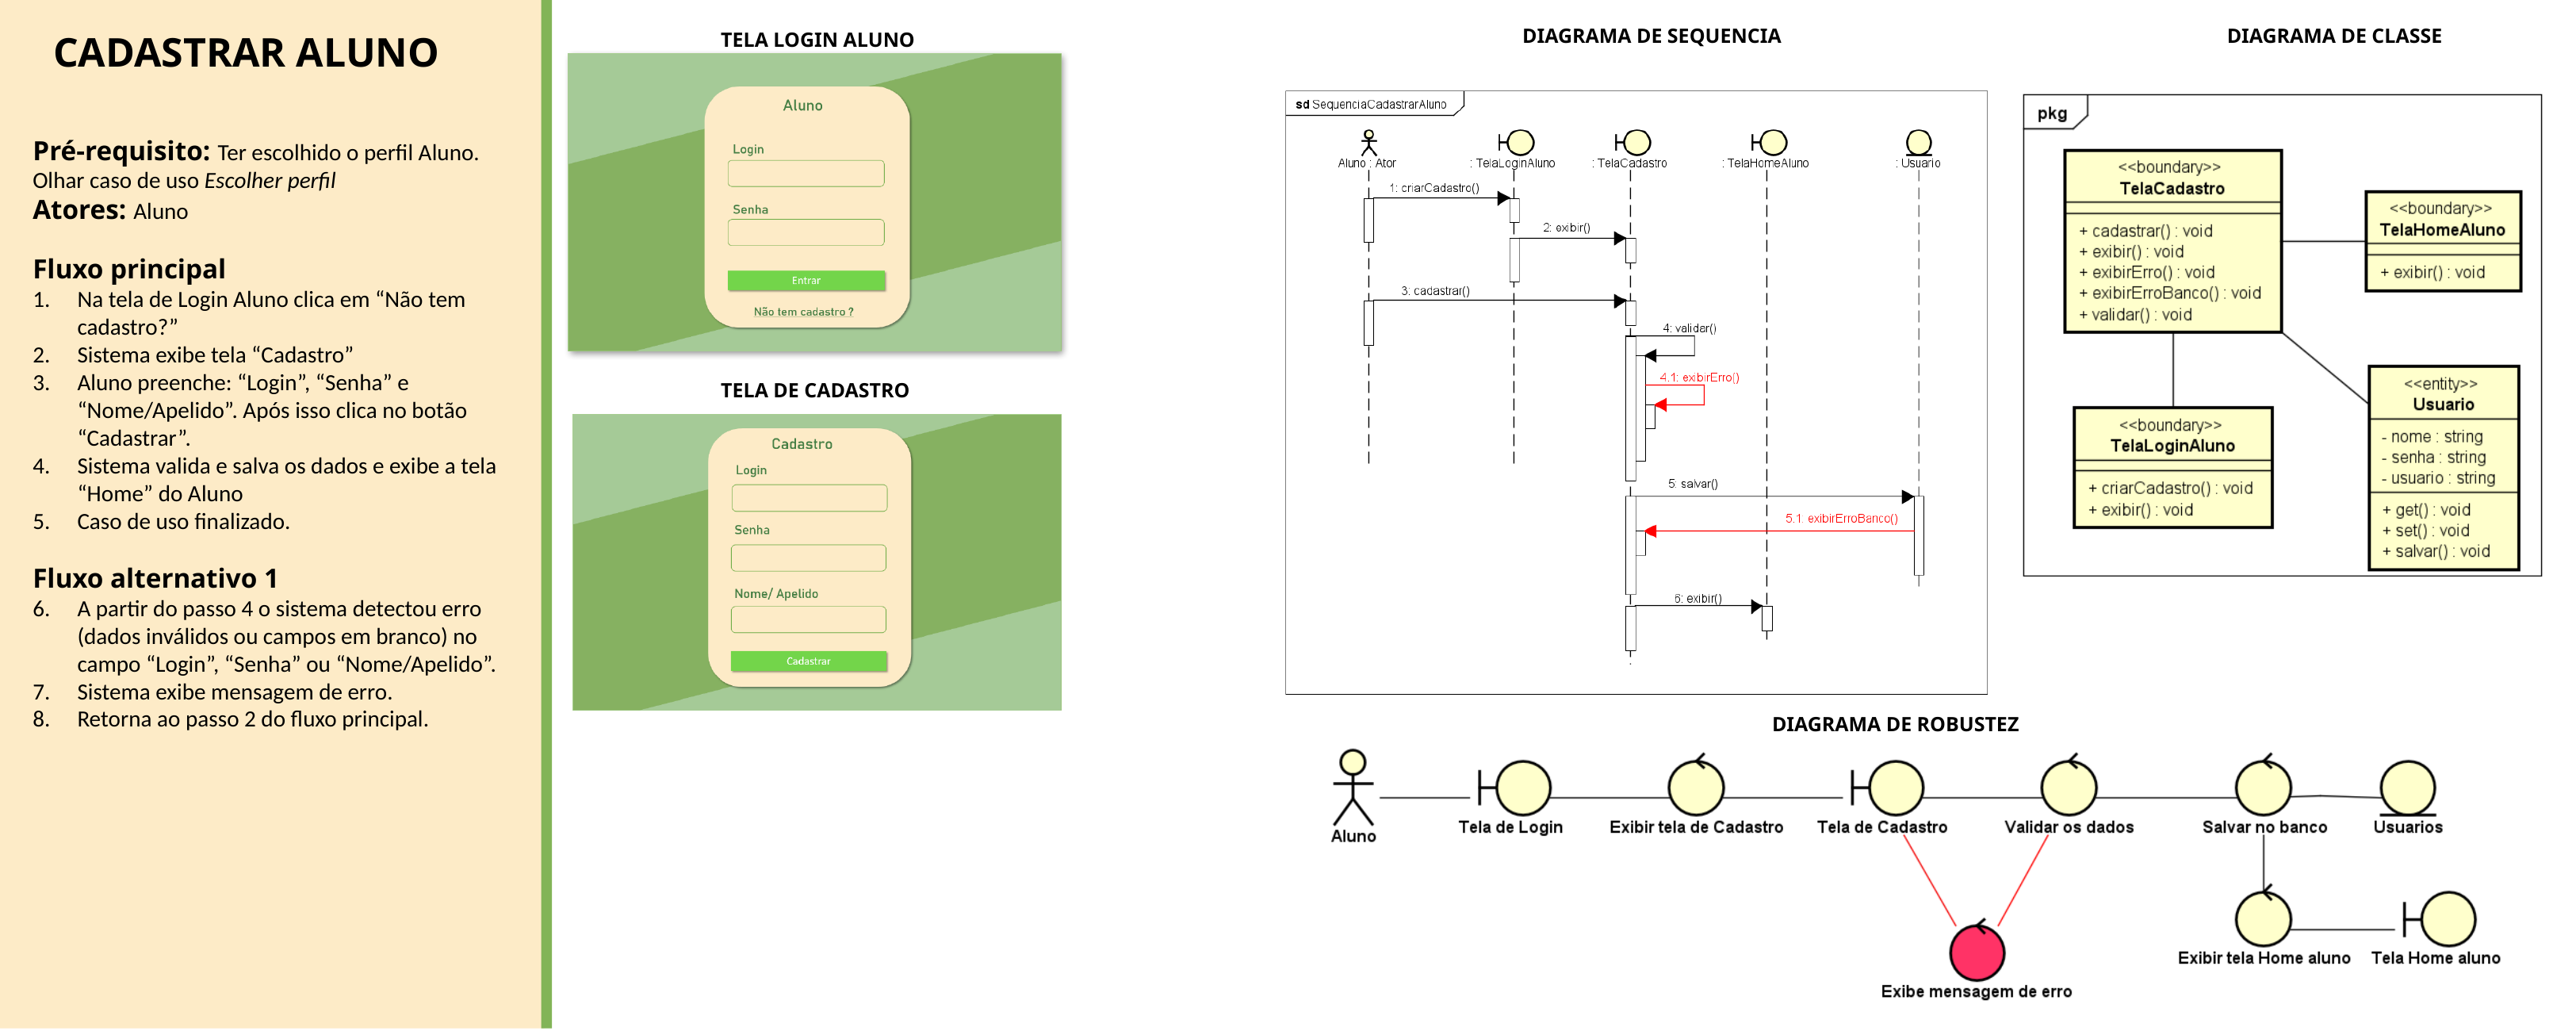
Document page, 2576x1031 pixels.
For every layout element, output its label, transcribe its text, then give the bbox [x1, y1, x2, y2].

picture [572, 414, 1062, 711]
picture [1276, 81, 1997, 703]
text_box CADASTRAR ALUNO [41, 21, 541, 81]
text_box DIAGRAMA DE SEQUENCIA [1510, 17, 2011, 53]
text_box DIAGRAMA DE CLASSE [2215, 17, 2576, 53]
text_box TELA DE CADASTRO [709, 372, 1208, 408]
picture [2010, 81, 2555, 590]
picture [1317, 738, 2513, 1008]
text_box TELA LOGIN ALUNO [709, 21, 1208, 57]
picture [568, 53, 1062, 351]
text_box DIAGRAMA DE ROBUSTEZ [1760, 706, 2260, 738]
text_box [541, 0, 553, 1029]
text_box Pré-requisito: Ter escolhido o perfil Aluno. Olhar caso de uso Escolher perfil Atores: Aluno Fluxo principal Na tela de Login Aluno clica em “Não tem cadastro?” Sistema exibe tela “Cadastro” Aluno preenche: “Login”, “Senha” e “Nome/Apelido”. Após isso clica no botão “Cadastrar”. Sistema valida e salva os dados e exibe a tela “Home” do Aluno Caso de uso finalizado. Fluxo alternativo 1 A partir do passo 4 o sistema detectou erro (dados inválidos ou campos em branco) no campo “Login”, “Senha” ou “Nome/Apelido”. Sistema exibe mensagem de erro. Retorna ao passo 2 do fluxo principal. [21, 128, 533, 805]
text_box [0, 0, 541, 1029]
